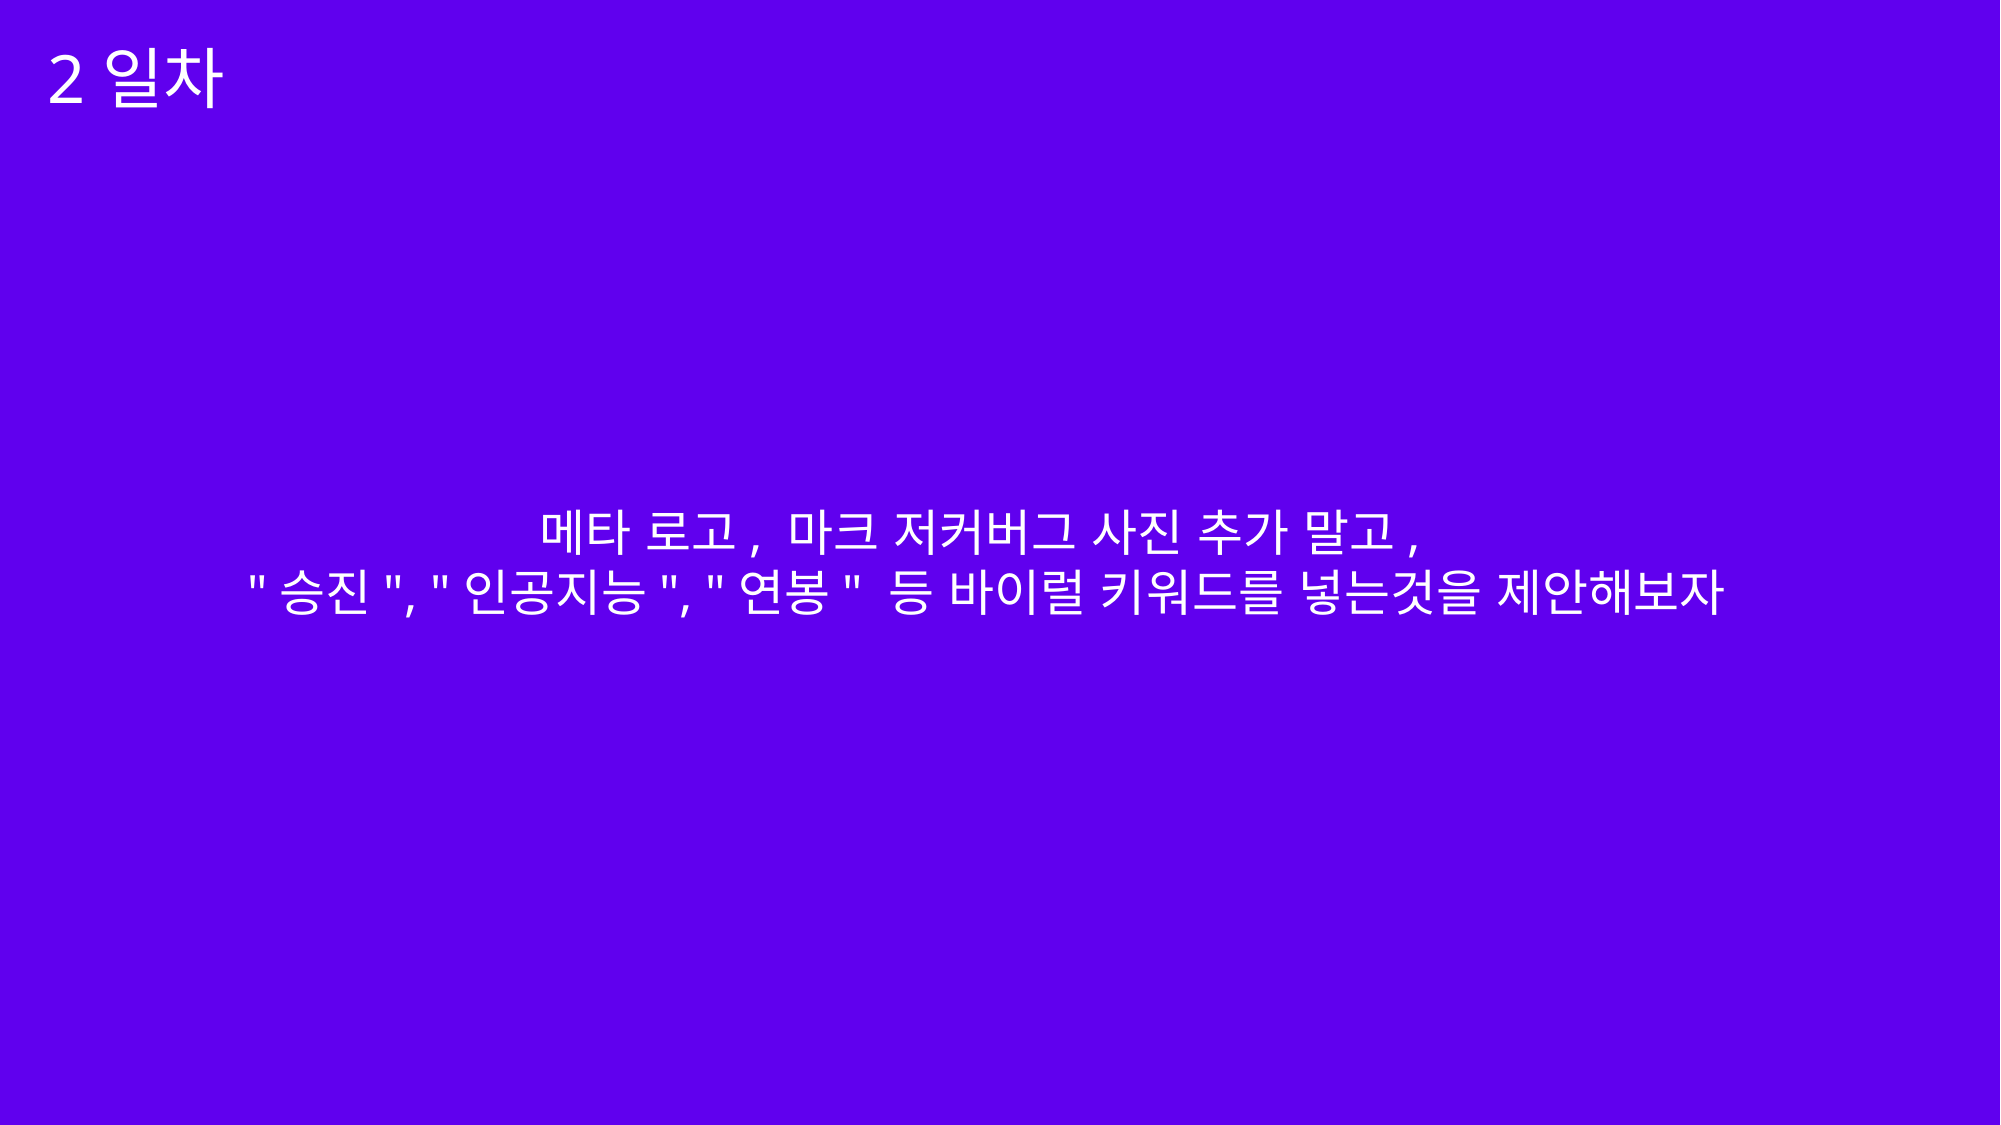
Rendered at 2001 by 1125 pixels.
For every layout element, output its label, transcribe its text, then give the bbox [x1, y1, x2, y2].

text_box 2일차 [33, 29, 241, 125]
text_box 메타 로고, 마크 저커버그 사진 추가 말고, "승진", "인공지능", "연봉" 등 바이럴 키워드를 넣는것을 제안해보자 [232, 494, 1741, 629]
